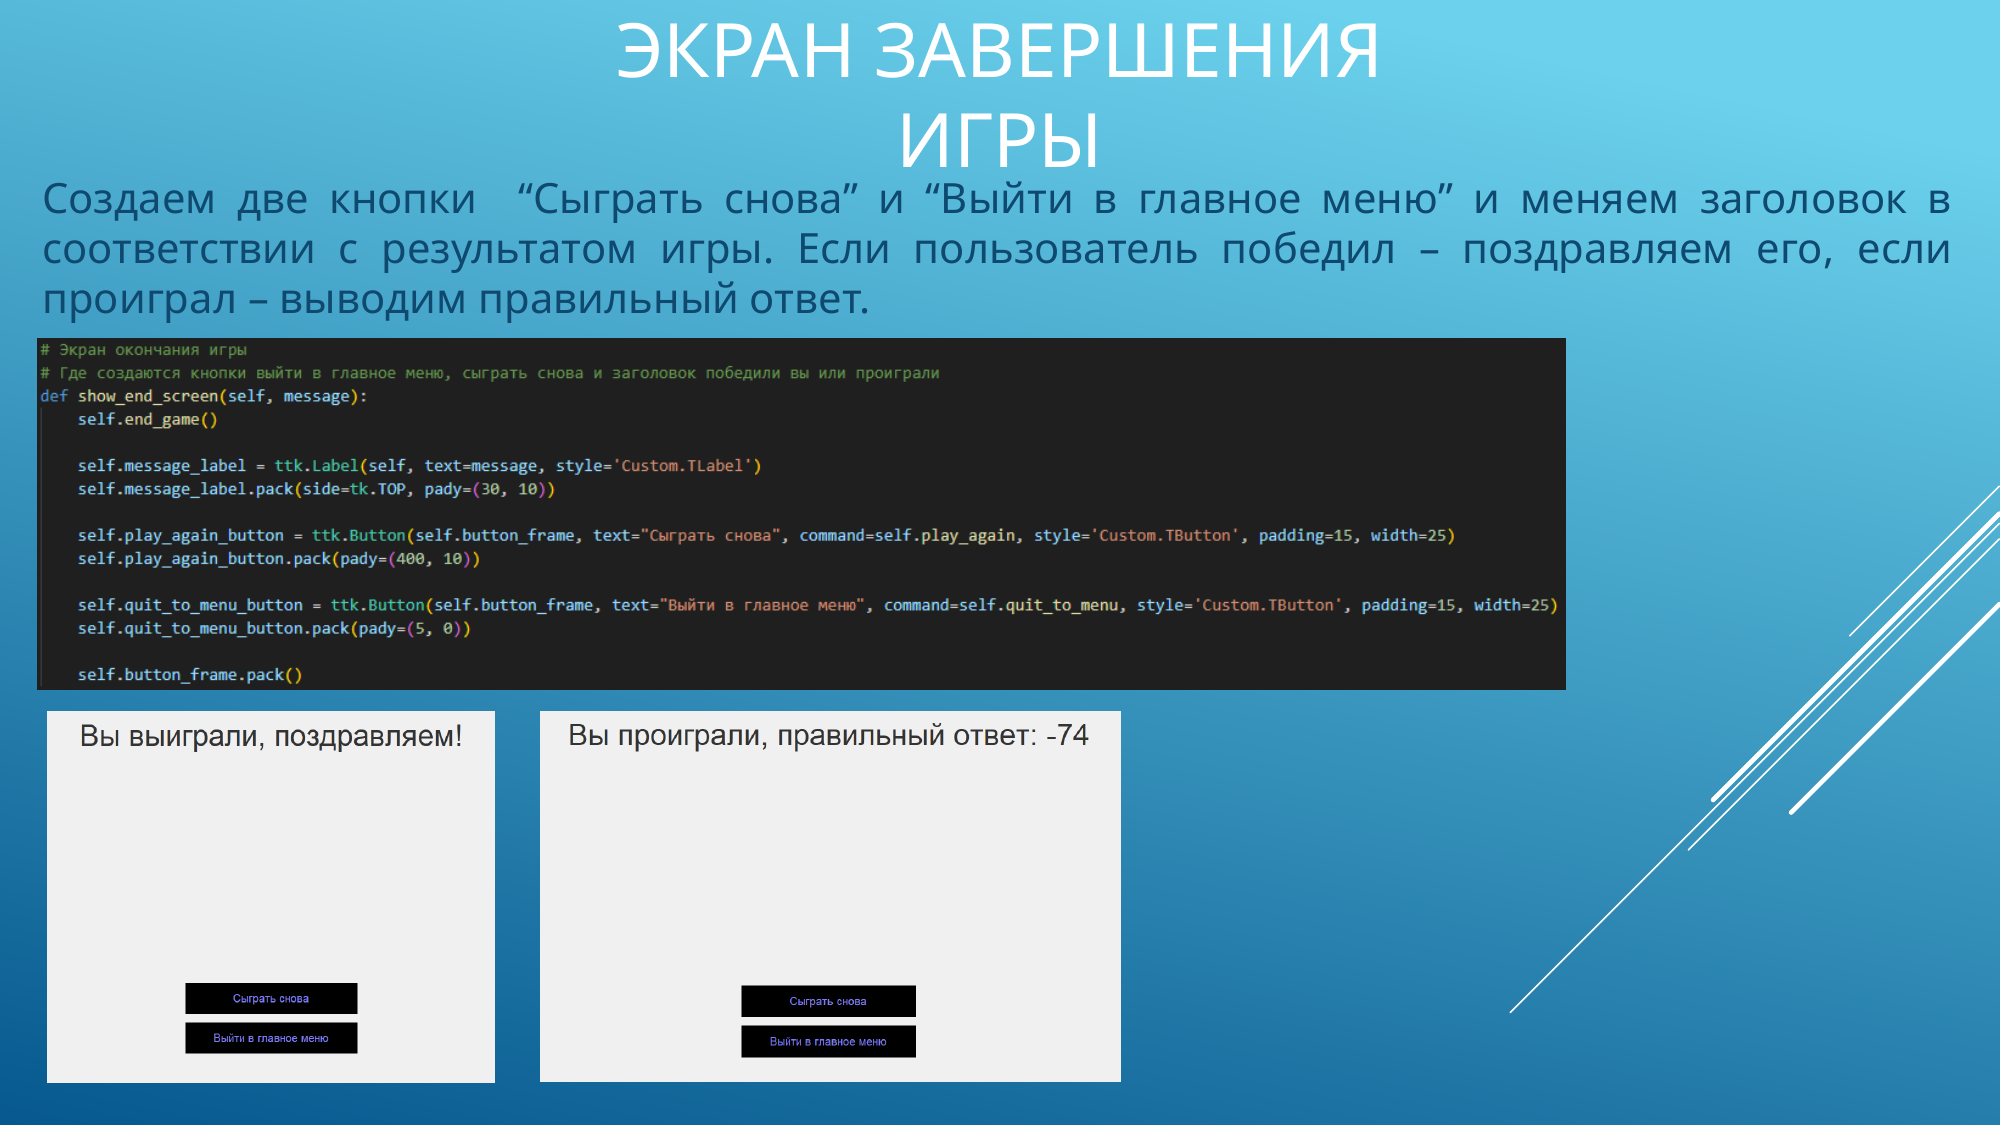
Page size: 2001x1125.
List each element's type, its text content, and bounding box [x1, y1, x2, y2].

list Создаем две кнопки “Сыграть снова” и “Выйти в главное меню” и меняем заголовок в соответствии с результатом игры. Если пользователь победил – поздравляем его, если проиграл – выводим правильный ответ. [27, 155, 1967, 339]
picture [36, 338, 1566, 690]
picture [539, 710, 1121, 1083]
title Экран завершения игры [490, 23, 1510, 155]
picture [46, 711, 495, 1083]
